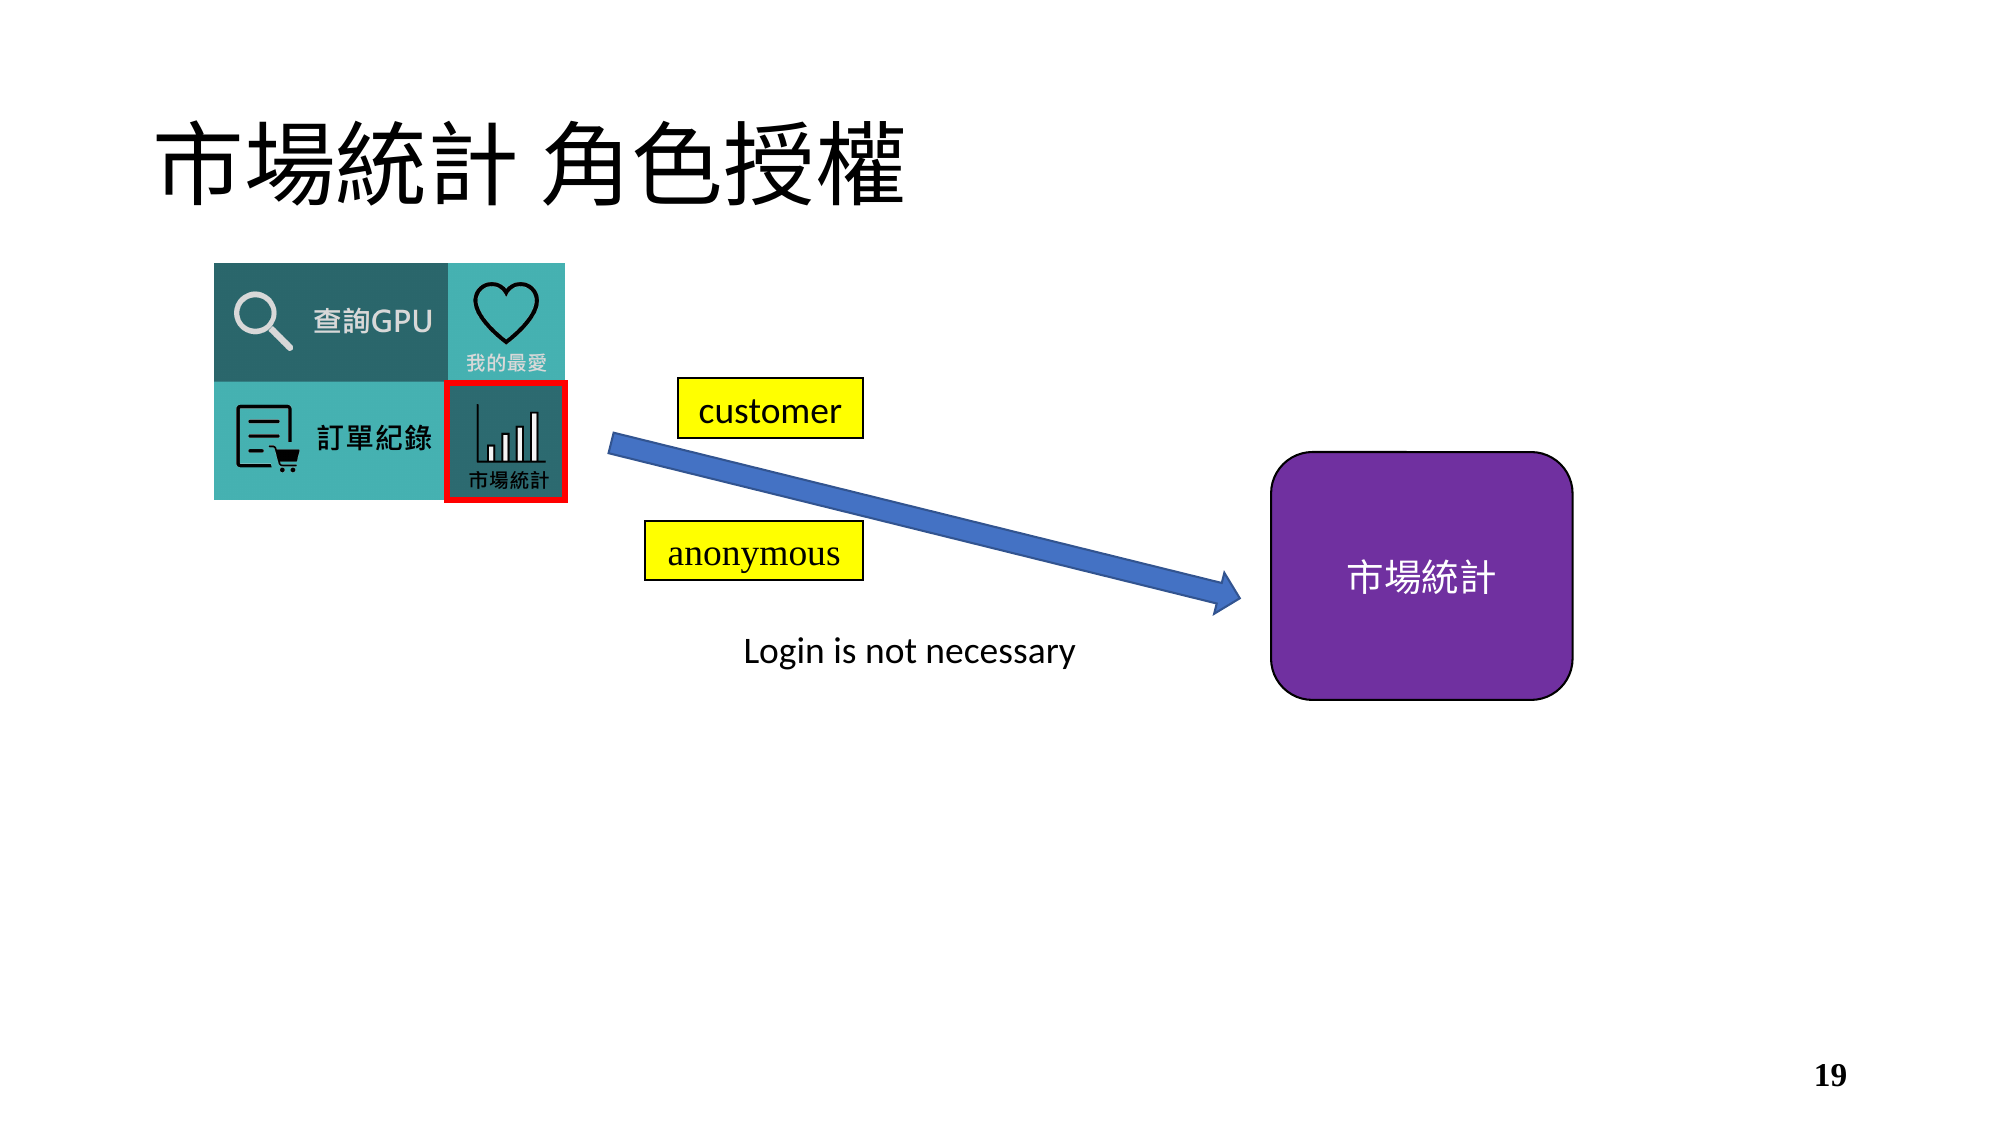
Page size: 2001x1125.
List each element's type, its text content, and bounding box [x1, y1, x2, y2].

text_box anonymous [644, 520, 864, 581]
slide_number 19 [1412, 1042, 1863, 1103]
text_box [607, 431, 1242, 616]
text_box 市場統計 [1270, 450, 1574, 701]
text_box Login is not necessary [728, 618, 1102, 679]
text_box customer [677, 377, 864, 439]
title 市場統計 角色授權 [137, 59, 1863, 278]
picture [214, 263, 566, 500]
